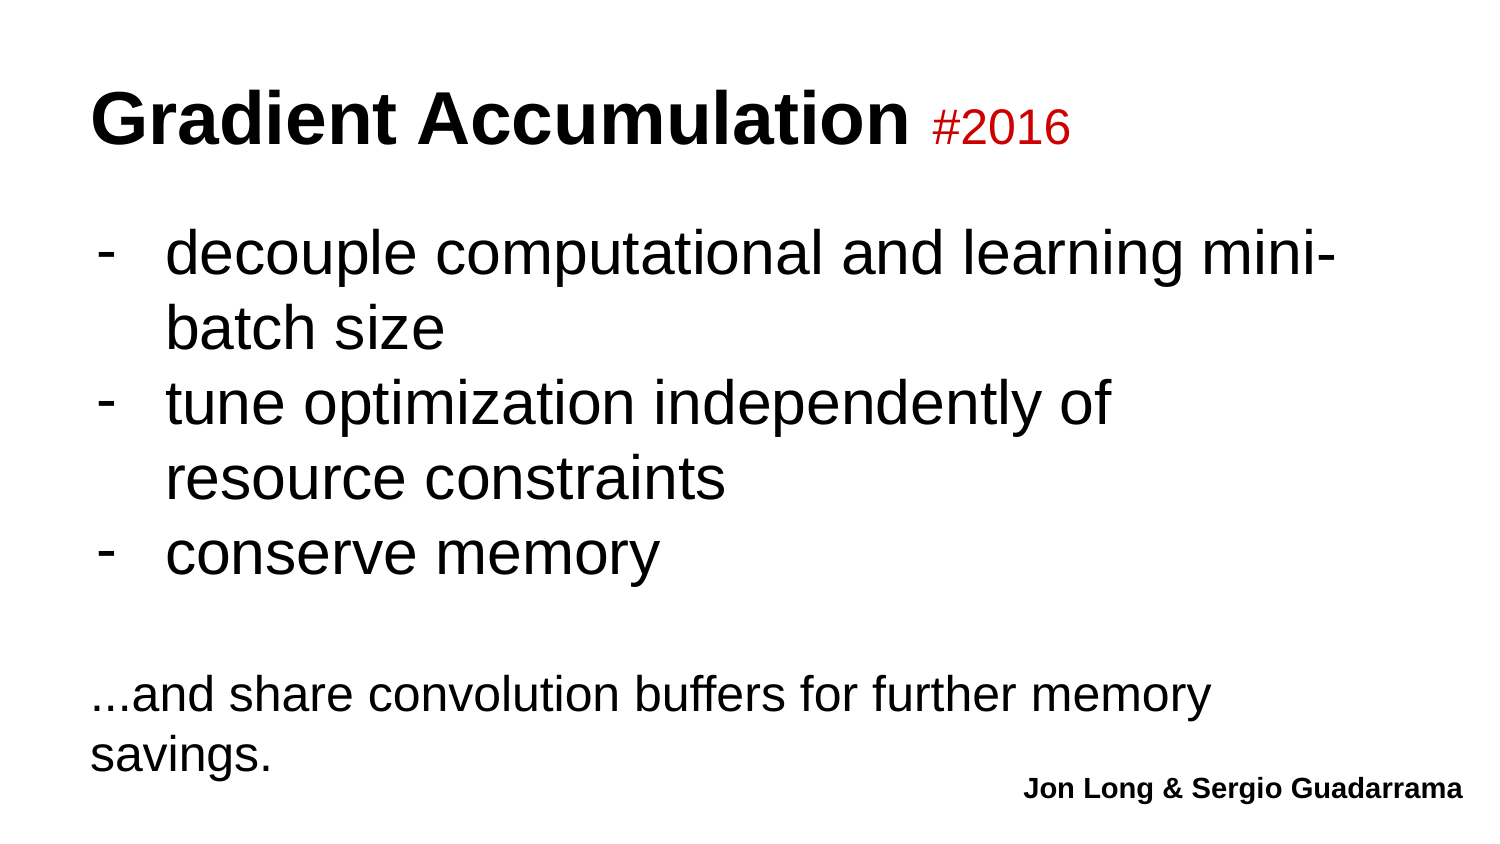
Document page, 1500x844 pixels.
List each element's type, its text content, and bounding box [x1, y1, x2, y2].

list decouple computational and learning mini-batch size tune optimization independently of resource constraints conserve memory ...and share convolution buffers for further memory savings. [75, 196, 1425, 808]
text_box Jon Long & Sergio Guadarrama [887, 753, 1479, 823]
title Gradient Accumulation #2016 [75, 33, 1425, 175]
